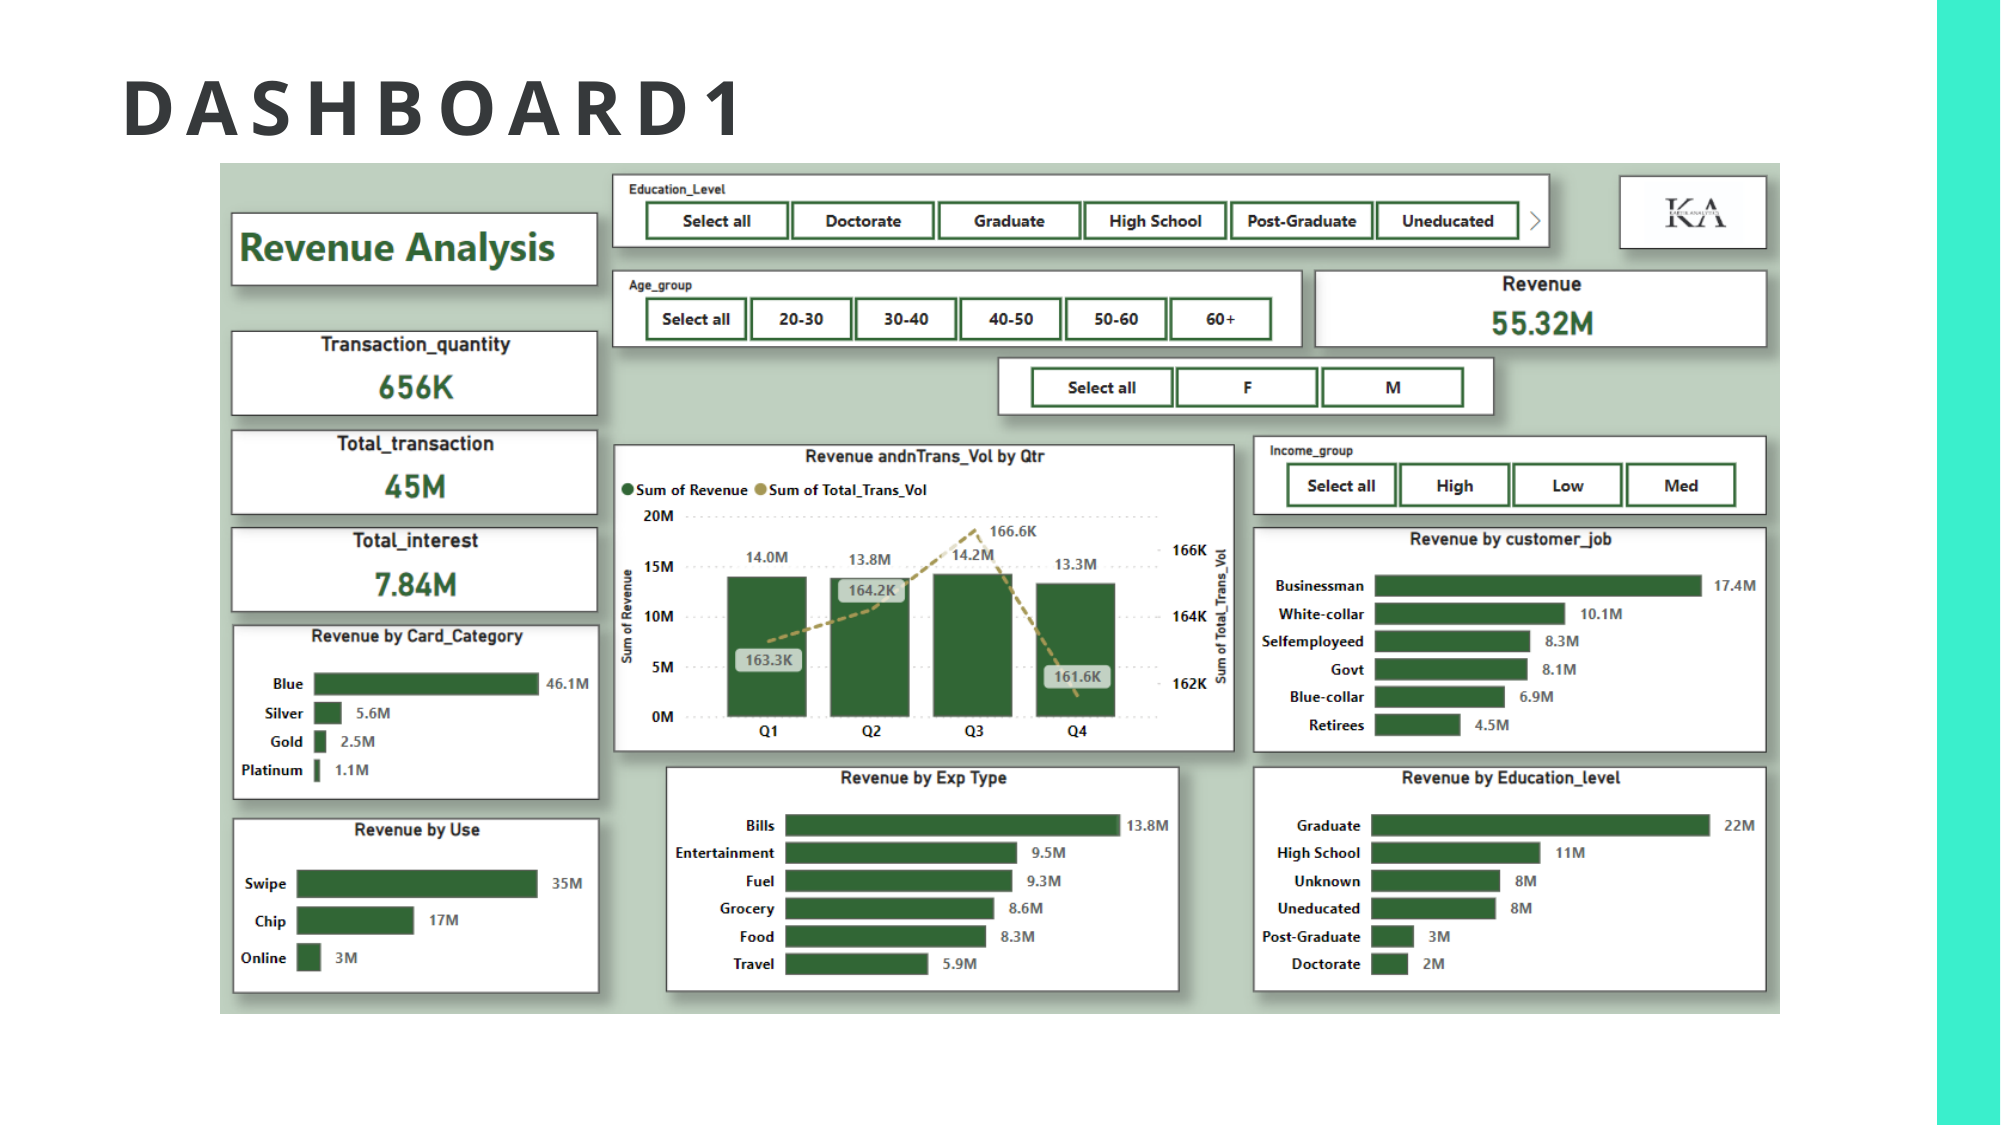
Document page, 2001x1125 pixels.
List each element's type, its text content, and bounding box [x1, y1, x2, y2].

picture [220, 163, 1780, 1014]
title Dashboard1 [38, 37, 828, 185]
